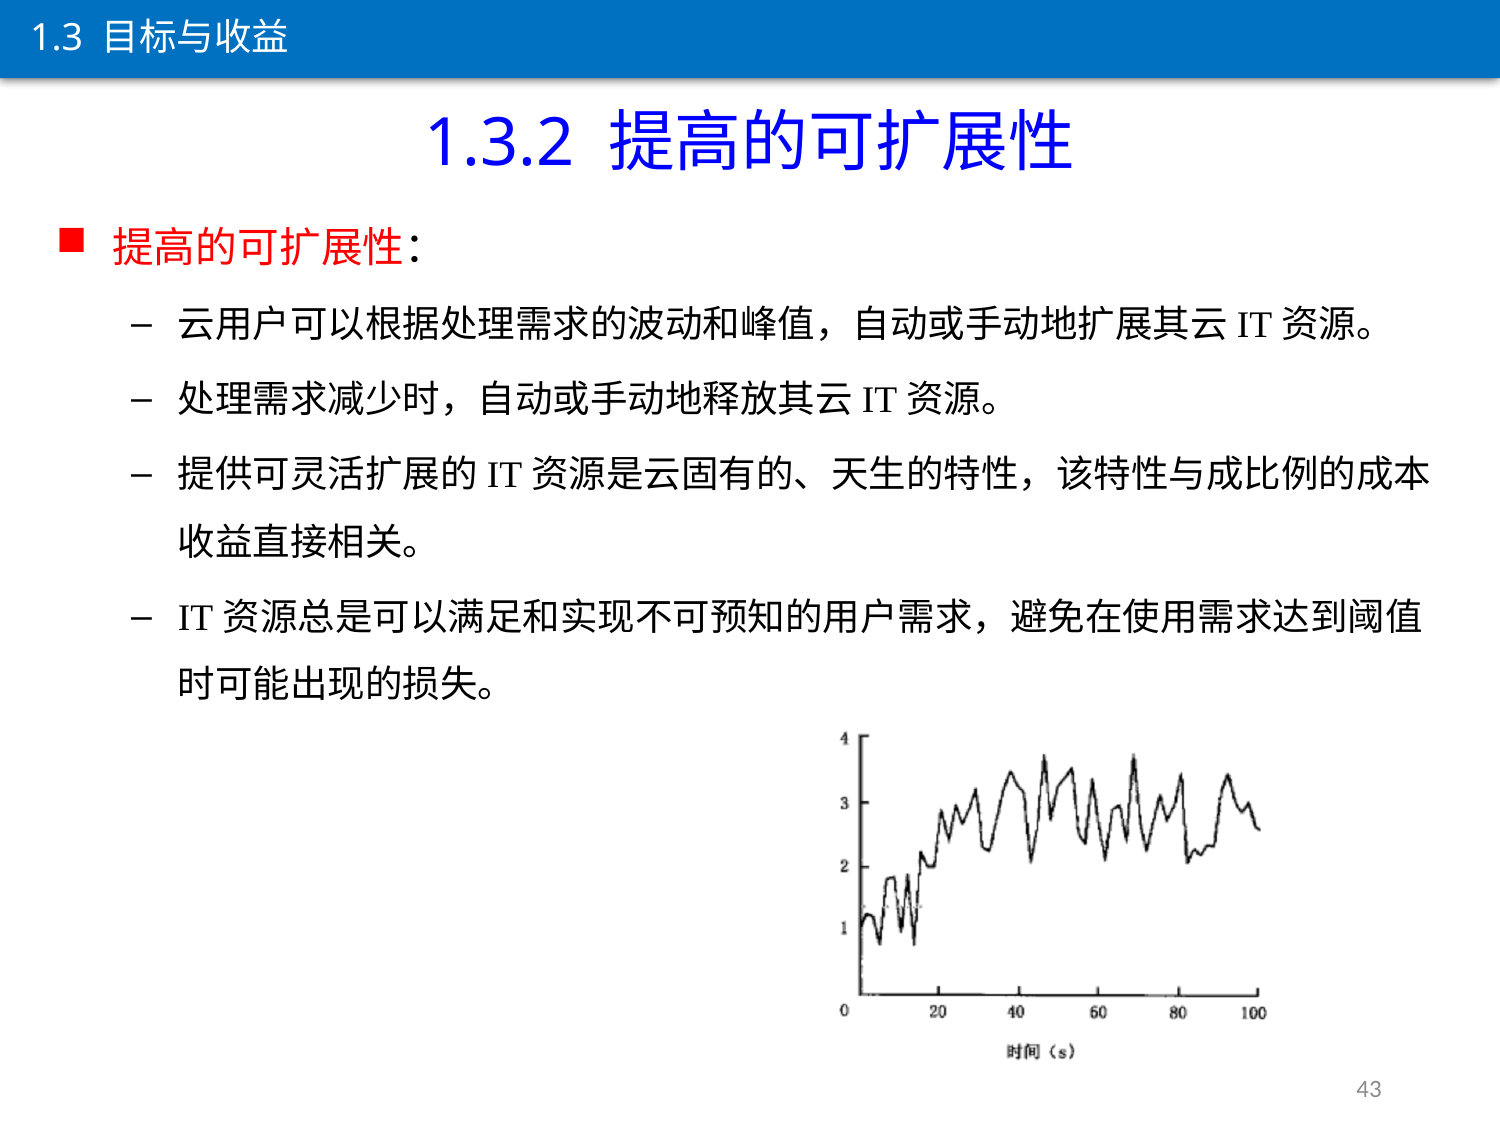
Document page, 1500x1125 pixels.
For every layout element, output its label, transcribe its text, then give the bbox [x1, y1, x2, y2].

text_box 提高的可扩展性： 云用户可以根据处理需求的波动和峰值，自动或手动地扩展其云IT资源。 处理需求减少时，自动或手动地释放其云IT资源。 提供可灵活扩展的IT资源是云固有的、天生的特性，该特性与成比例的成本收益直接相关。 IT资源总是可以满足和实现不可预知的用户需求，避免在使用需求达到阈值时可能出现的损失。 [41, 187, 1471, 713]
slide_number 43 [1059, 1057, 1397, 1118]
text_box 1.3 目标与收益 [15, 5, 305, 66]
picture [825, 710, 1293, 1073]
text_box [0, 0, 1500, 79]
text_box 1.3.2 提高的可扩展性 [0, 91, 1500, 187]
